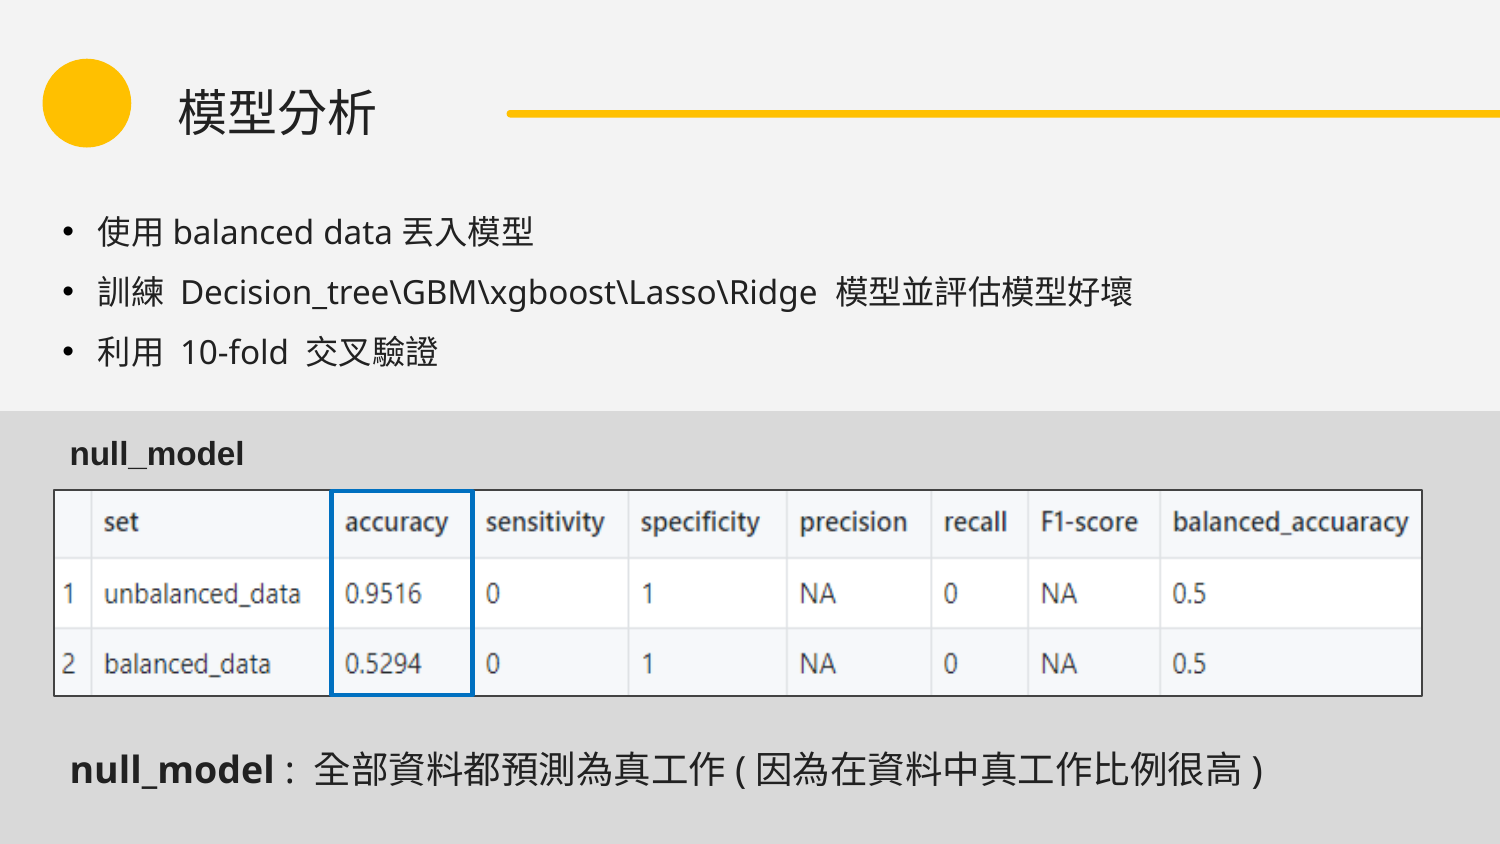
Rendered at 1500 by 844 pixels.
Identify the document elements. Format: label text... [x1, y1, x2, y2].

title 模型分析 [162, 66, 859, 161]
text_box null_model : 全部資料都預測為真工作(因為在資料中真工作比例很高) [54, 738, 1353, 799]
text_box [42, 58, 132, 148]
text_box [0, 409, 1500, 844]
picture [54, 490, 1422, 696]
text_box 使用balanced data丟入模型 訓練 Decision_tree\GBM\xgboost\Lasso\Ridge 模型並評估模型好壞 利用 10-fold 交叉驗證 [47, 183, 1177, 379]
text_box [506, 110, 1500, 118]
text_box null_model [54, 424, 309, 480]
